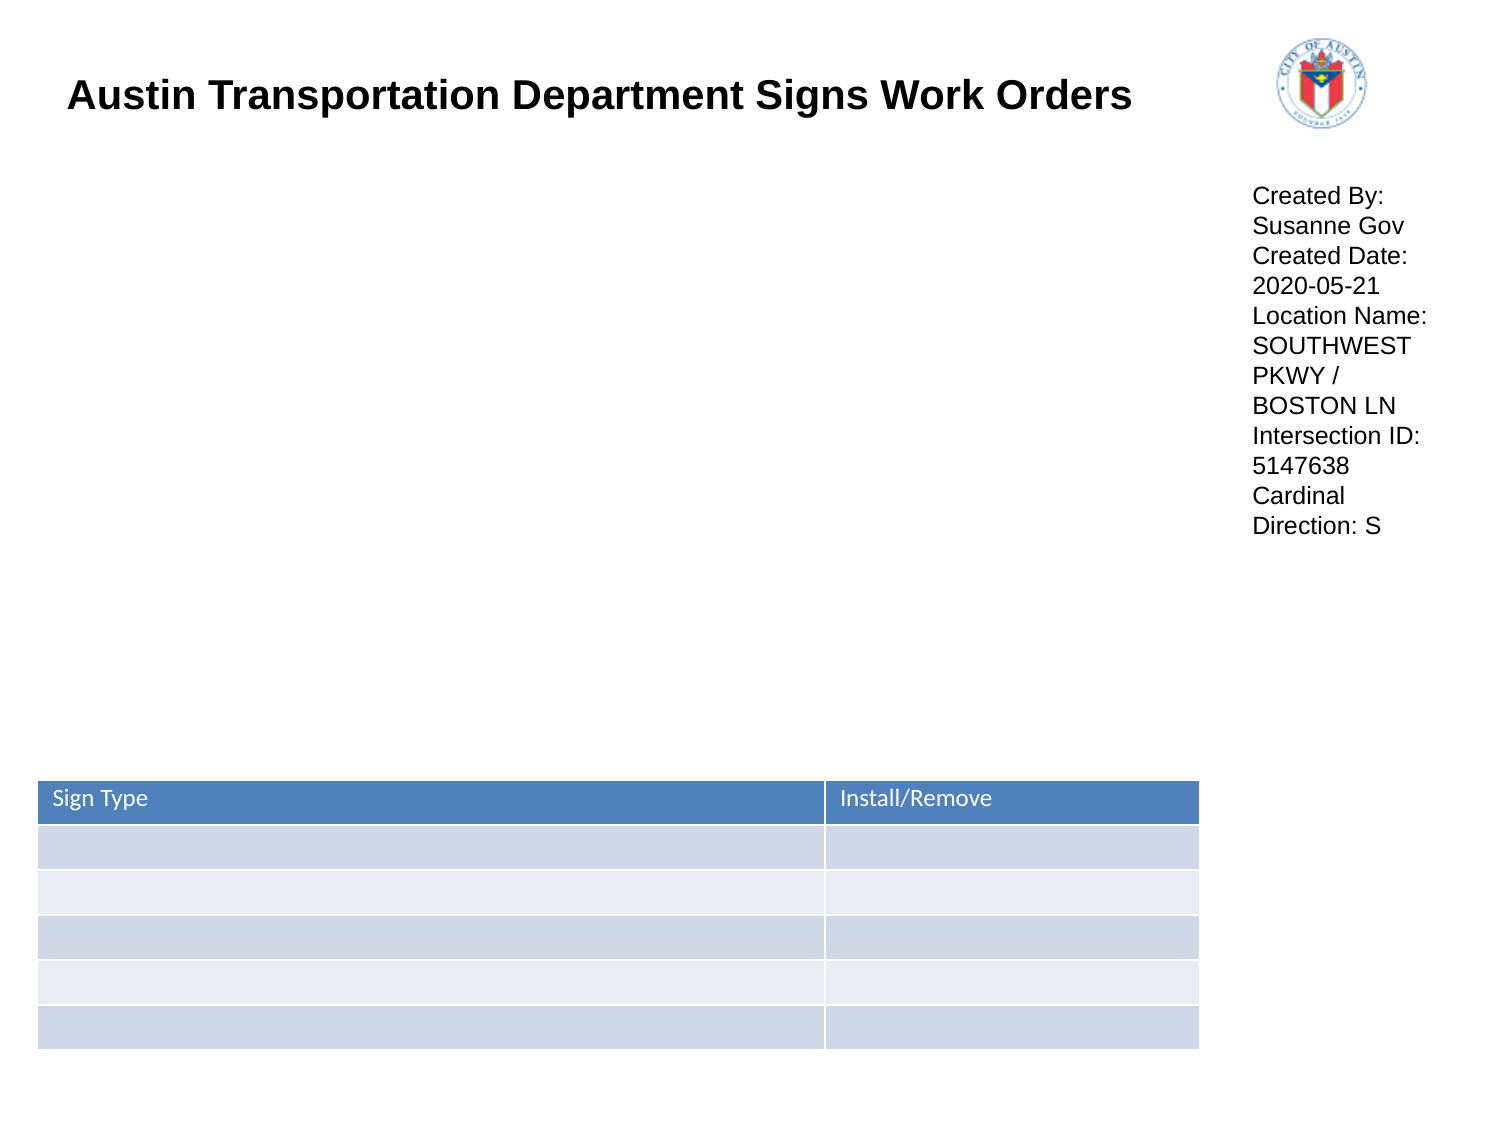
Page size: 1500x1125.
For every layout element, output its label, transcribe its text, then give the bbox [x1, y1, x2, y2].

table_cell [38, 916, 824, 959]
table_cell [826, 871, 1199, 914]
text_box Created By: Susanne Gov Created Date: 2020-05-21 Location Name: SOUTHWEST PKWY / BOSTON LN Intersection ID: 5147638 Cardinal Direction: S [1237, 172, 1463, 547]
text_box Austin Transportation Department Signs Work Orders [51, 60, 1149, 125]
table_cell [826, 916, 1199, 959]
table_header Install/Remove [826, 781, 1199, 824]
table_cell [826, 826, 1199, 869]
table_cell [38, 961, 824, 1004]
table_cell [826, 1006, 1199, 1049]
table_header Sign Type [38, 781, 824, 824]
table_cell [38, 826, 824, 869]
picture [1274, 37, 1369, 132]
table_cell [826, 961, 1199, 1004]
table_cell [38, 1006, 824, 1049]
table_cell [38, 871, 824, 914]
